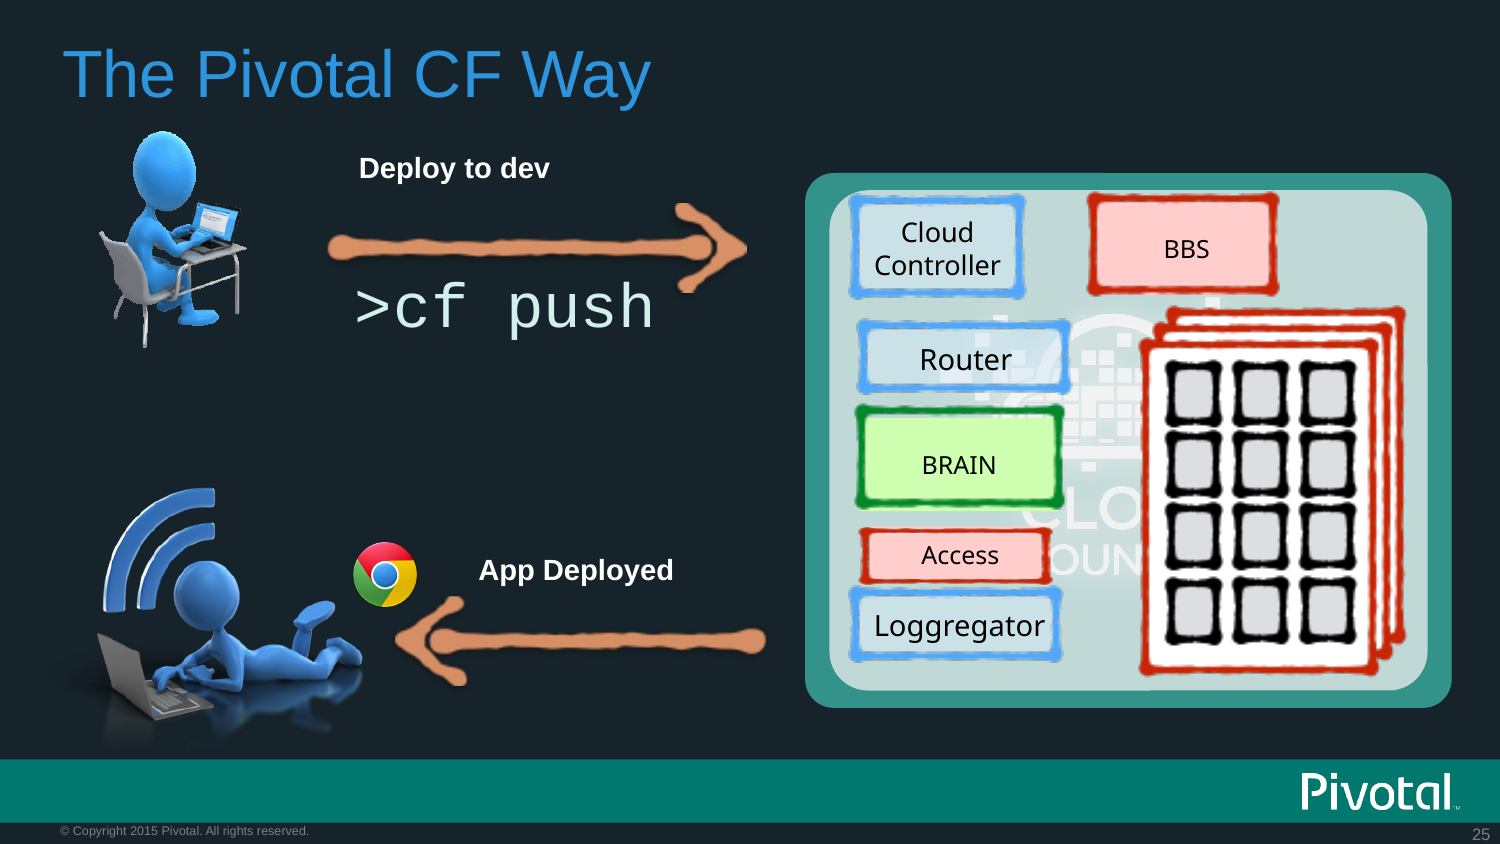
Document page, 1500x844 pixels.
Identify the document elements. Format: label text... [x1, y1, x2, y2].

picture [24, 472, 772, 753]
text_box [1296, 574, 1360, 649]
text_box > cf push [268, 257, 805, 349]
text_box [805, 172, 1452, 708]
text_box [1163, 575, 1226, 650]
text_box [829, 189, 1428, 691]
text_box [1296, 500, 1360, 574]
picture [65, 124, 265, 373]
text_box App Deployed [478, 551, 675, 587]
picture [1302, 773, 1460, 810]
text_box Deploy to dev [358, 149, 551, 185]
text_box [1230, 574, 1293, 649]
title The Pivotal CF Way [47, 23, 1428, 99]
picture [322, 203, 747, 294]
